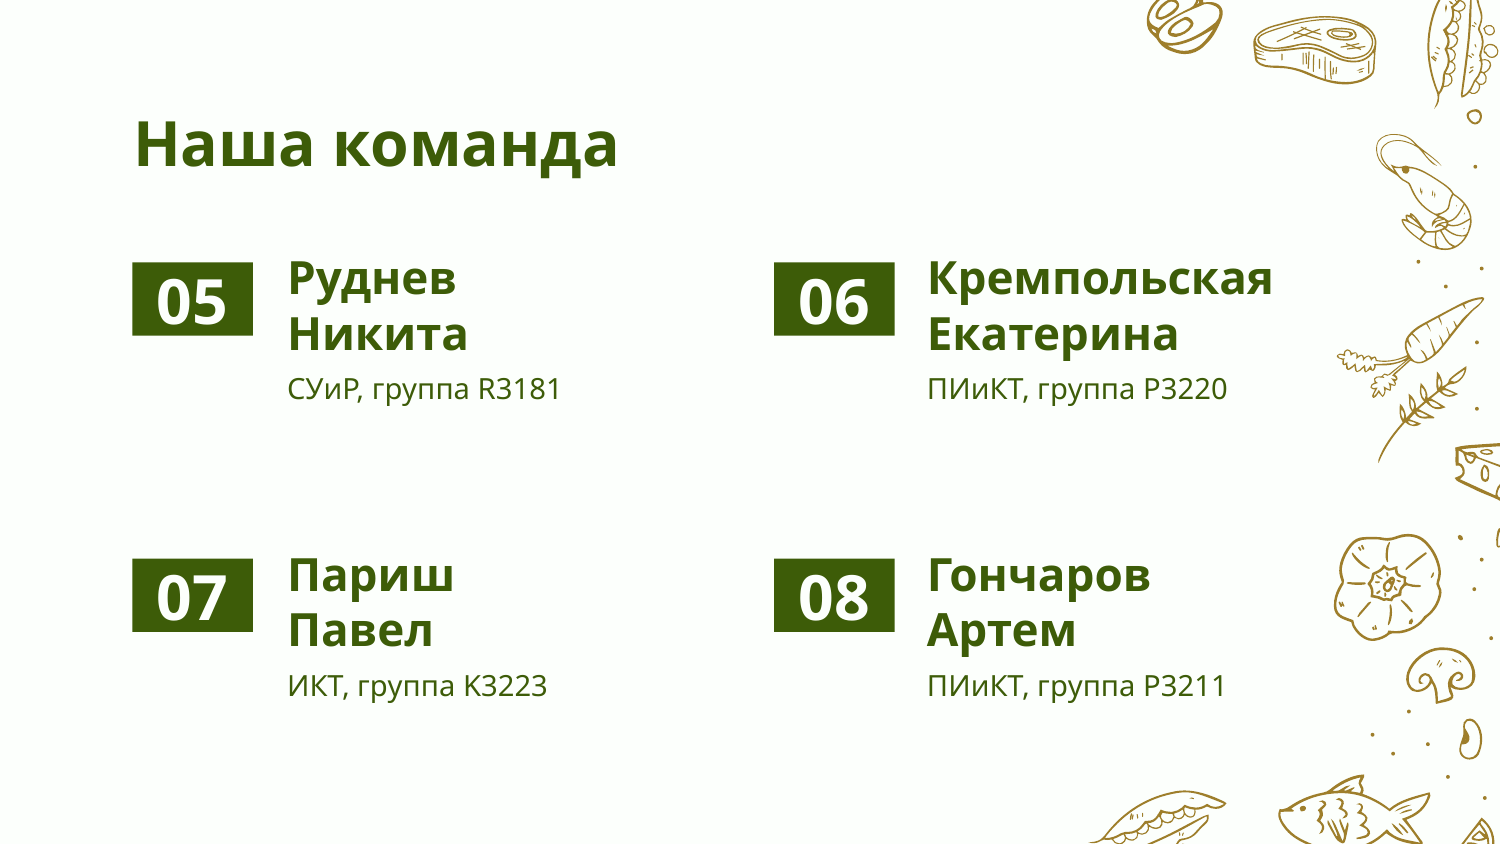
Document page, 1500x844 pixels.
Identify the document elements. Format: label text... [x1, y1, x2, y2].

title 05 [132, 262, 253, 336]
title 07 [132, 558, 253, 632]
title Наша команда [118, 88, 1382, 183]
subtitle ПИиКТ, группа P3211 [911, 671, 1267, 732]
subtitle Париш Павел [272, 555, 628, 671]
title 08 [774, 558, 895, 632]
subtitle ПИиКТ, группа P3220 [911, 375, 1267, 436]
subtitle Кремпольская Екатерина [911, 259, 1310, 375]
subtitle ИКТ, группа K3223 [272, 671, 628, 732]
subtitle Руднев Никита [272, 259, 628, 375]
subtitle Гончаров Артем [911, 555, 1267, 671]
subtitle СУиР, группа R3181 [272, 375, 628, 436]
title 06 [774, 262, 895, 336]
